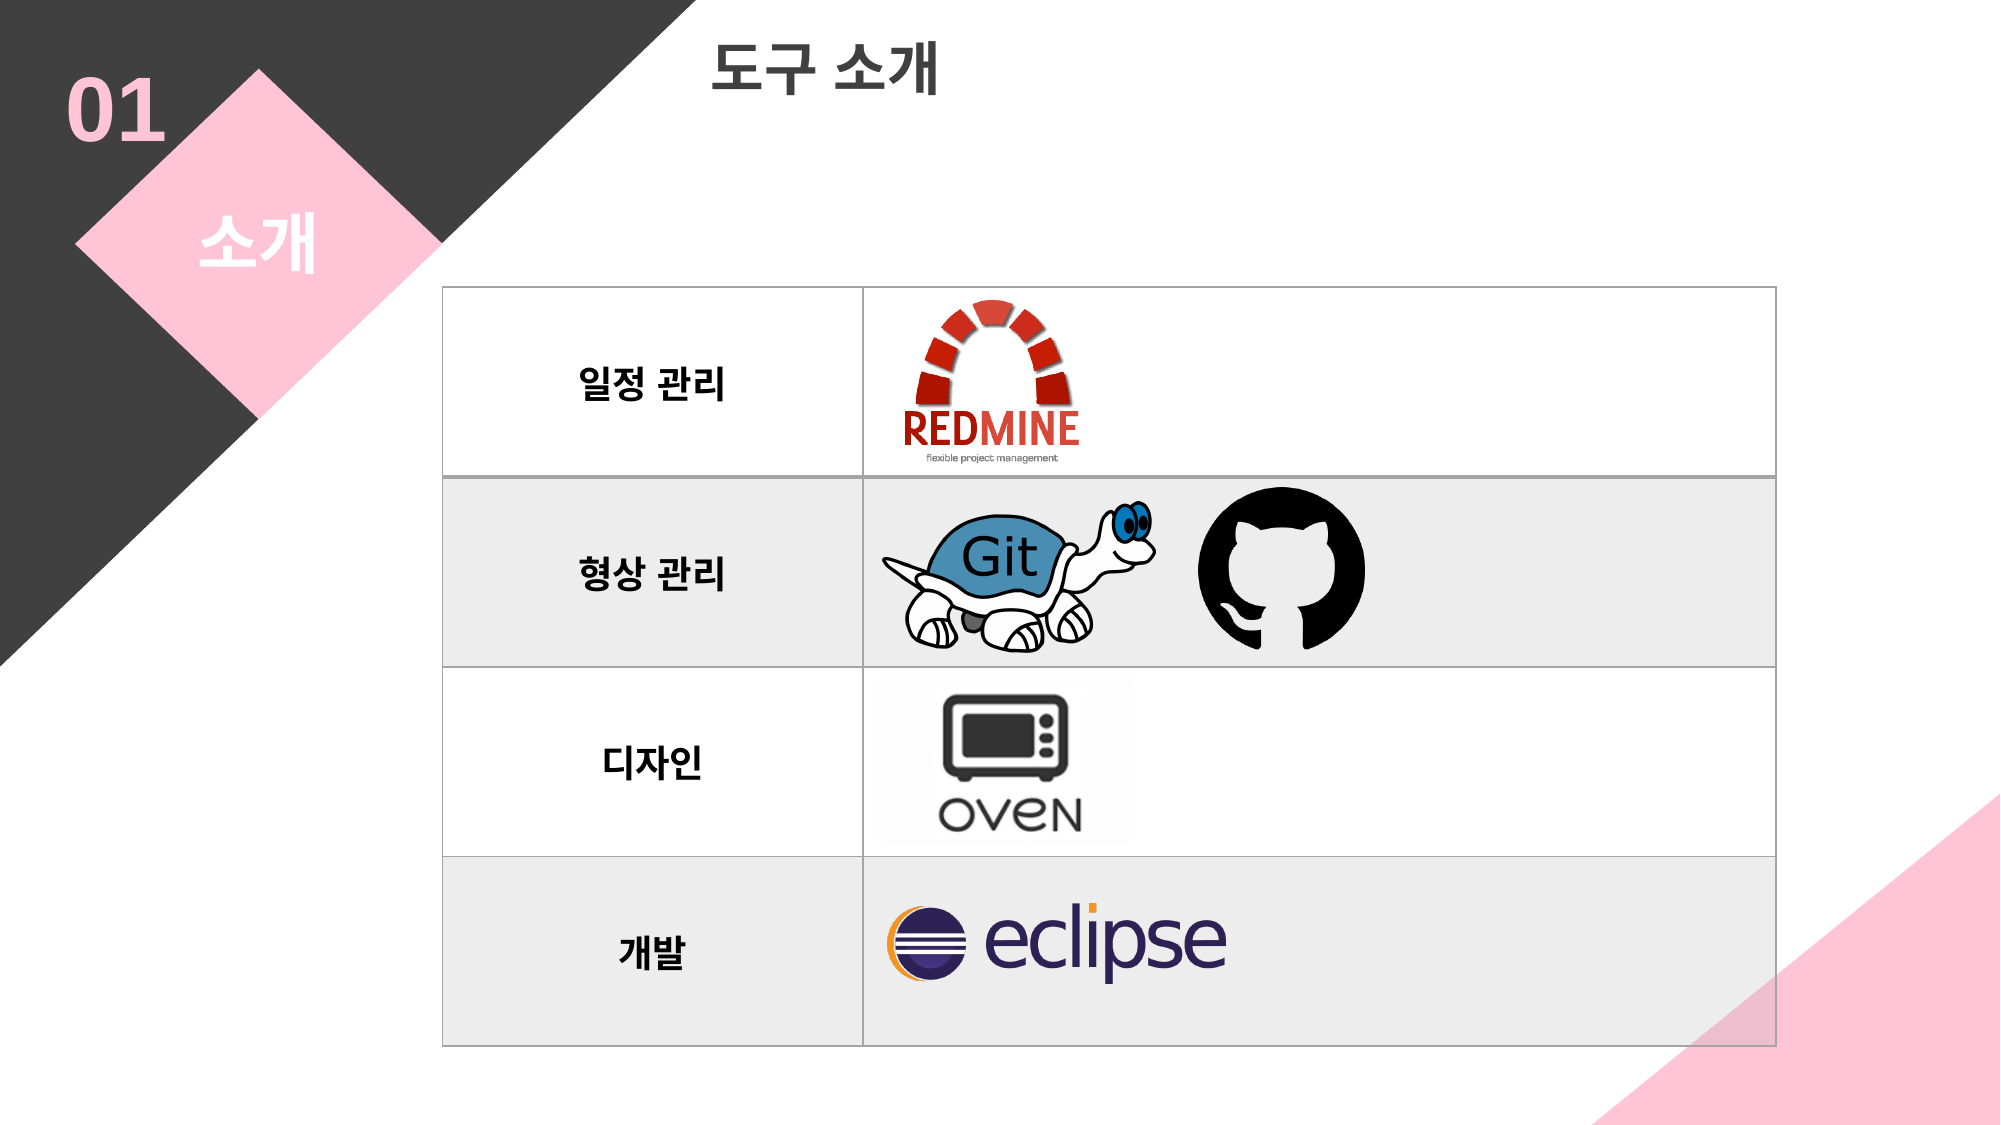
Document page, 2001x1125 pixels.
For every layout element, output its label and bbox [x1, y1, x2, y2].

text_box [0, 0, 2000, 1125]
picture [1198, 487, 1365, 653]
picture [878, 678, 1135, 846]
picture [887, 903, 1227, 984]
picture [902, 292, 1082, 471]
picture [882, 500, 1156, 654]
